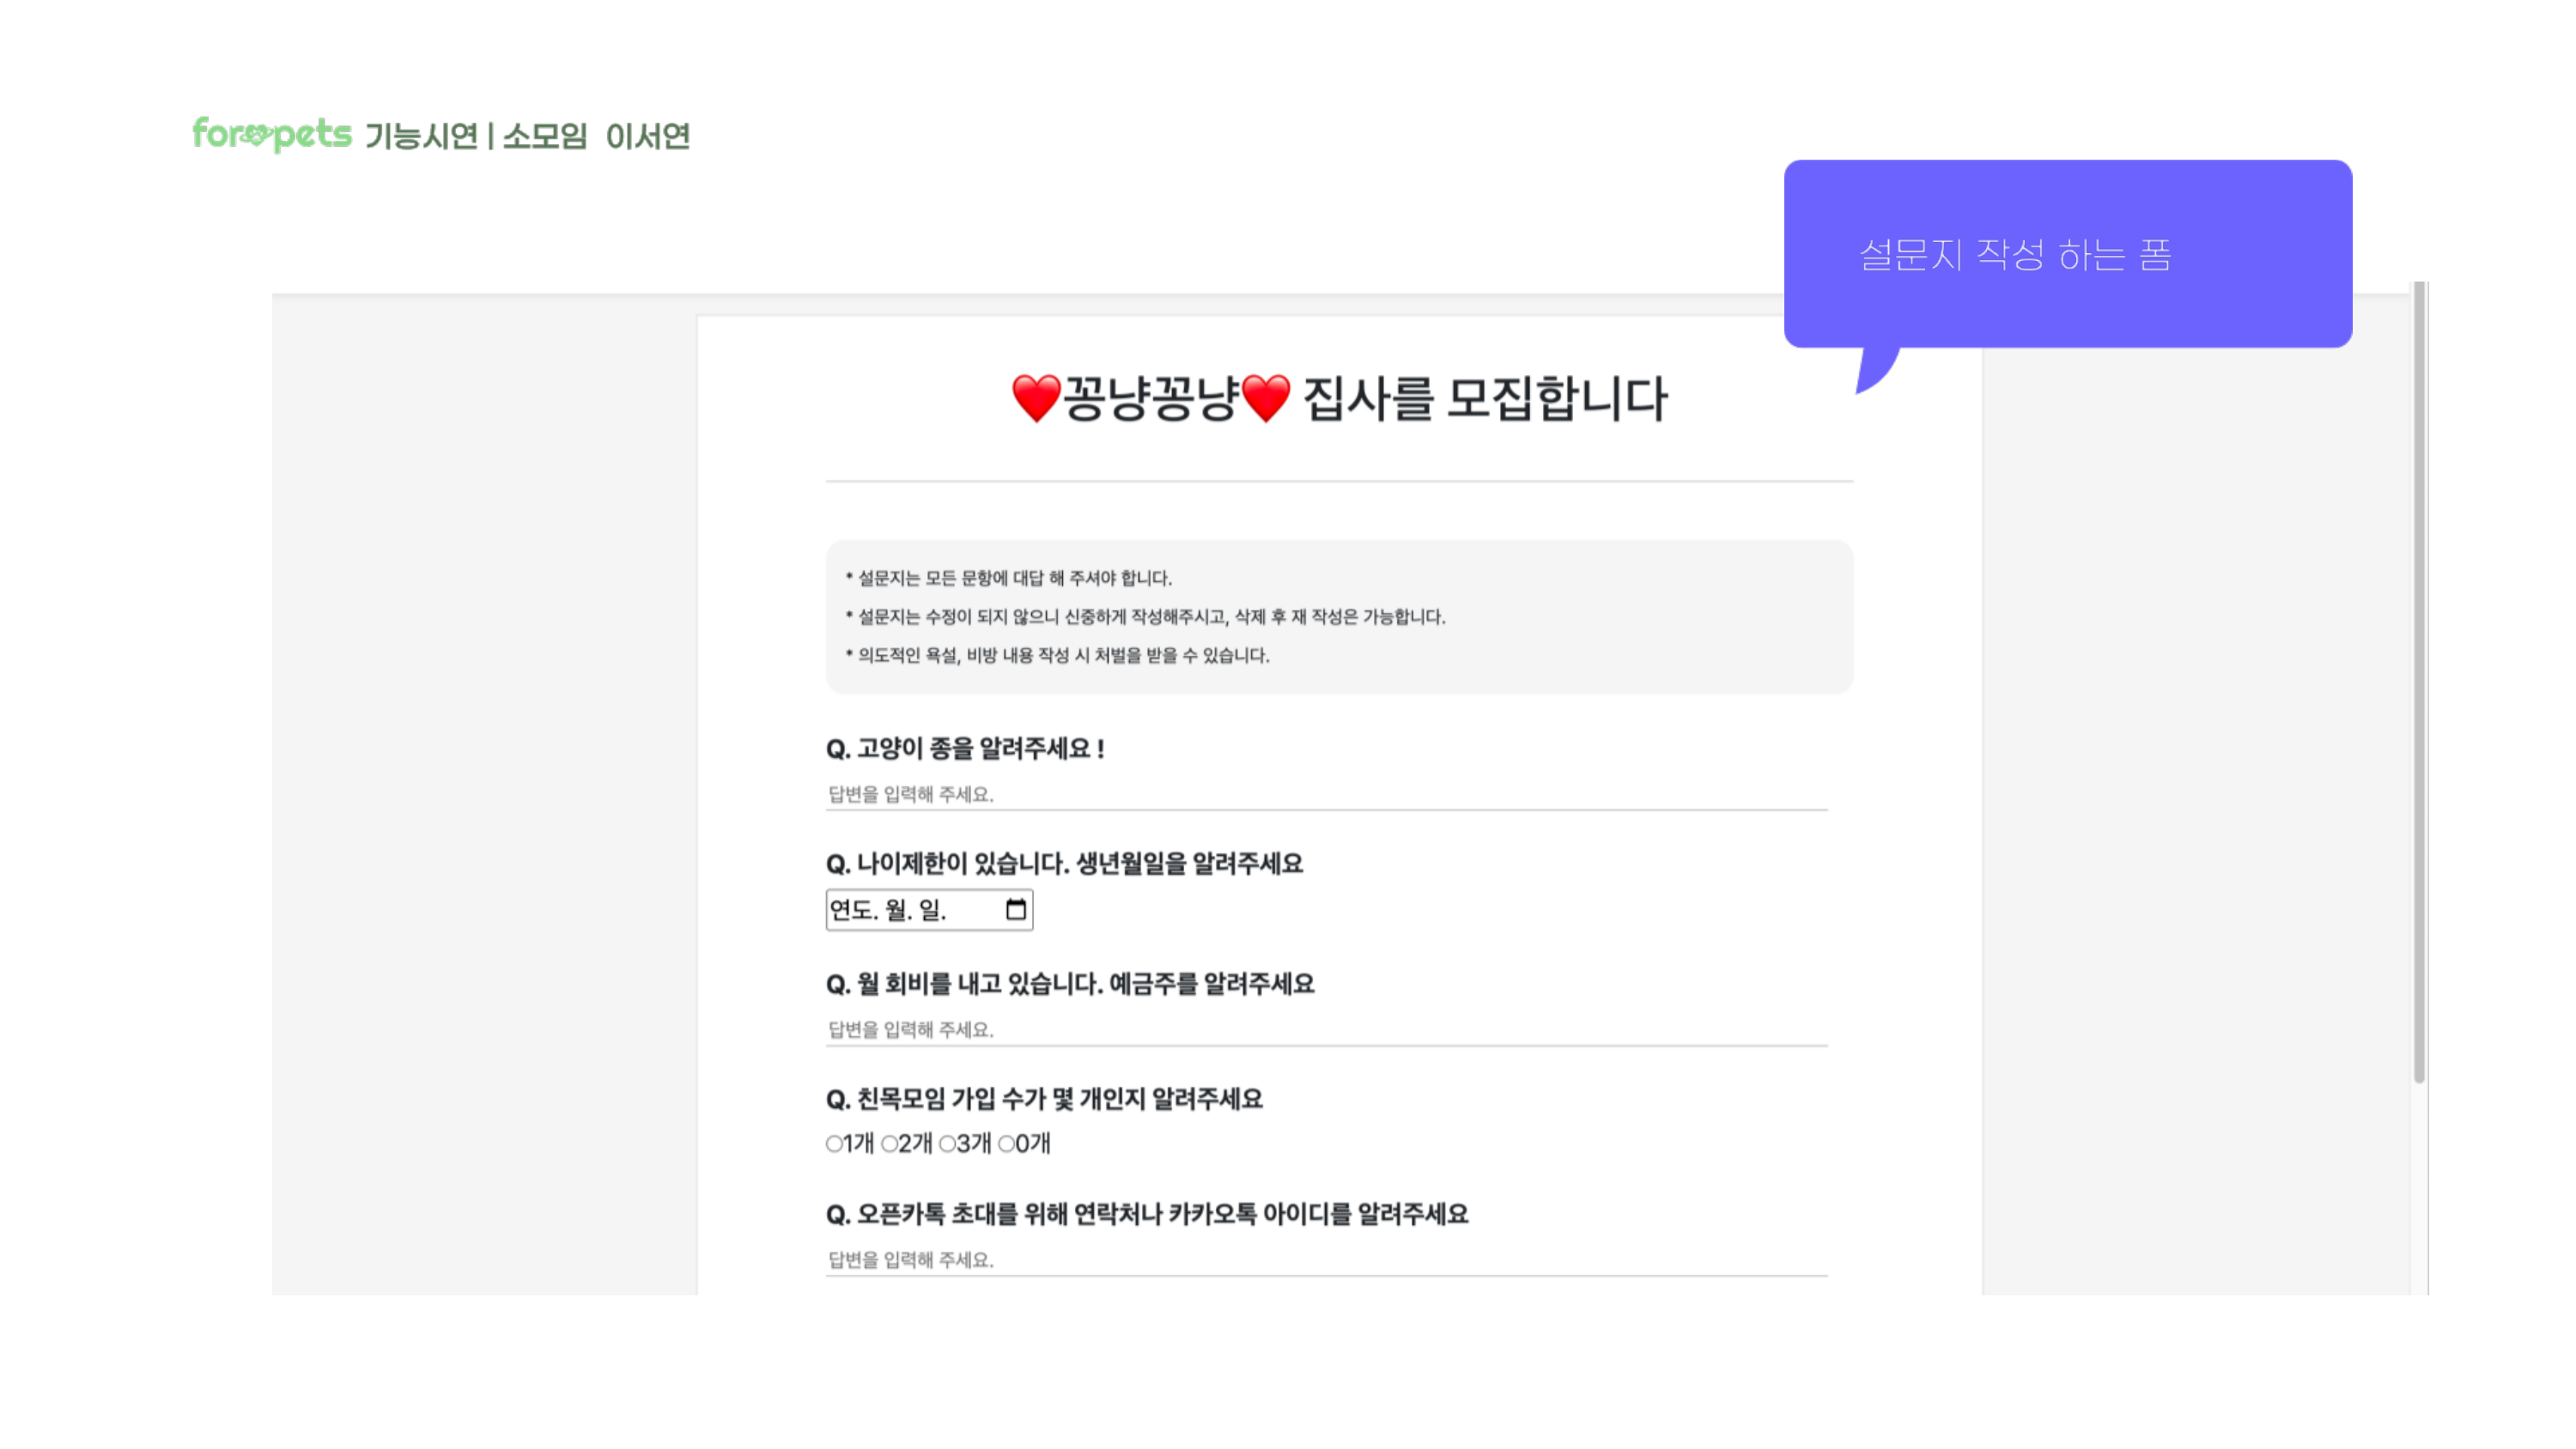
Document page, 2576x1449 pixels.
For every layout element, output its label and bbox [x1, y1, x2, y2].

picture [1850, 225, 2190, 288]
picture [358, 112, 707, 165]
text_box [271, 282, 2430, 1295]
text_box [1784, 160, 2354, 395]
text_box [191, 114, 353, 156]
